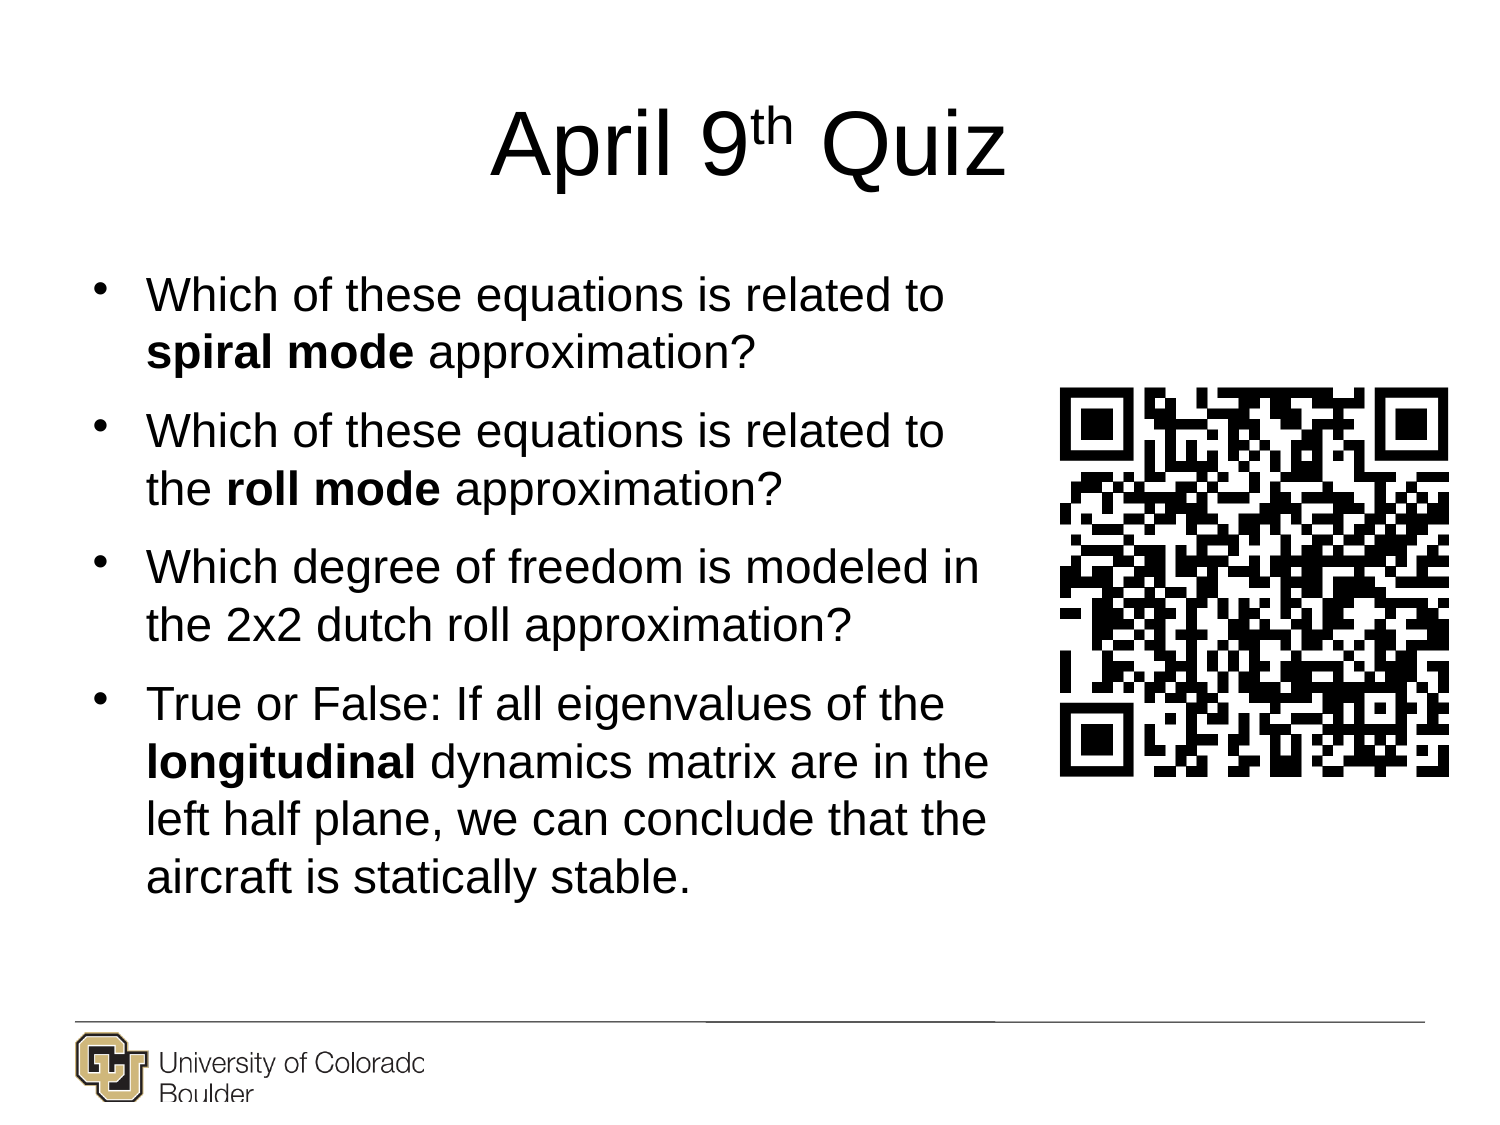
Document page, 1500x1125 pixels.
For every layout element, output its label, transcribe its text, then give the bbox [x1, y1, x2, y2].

title April 9th Quiz [75, 44, 1425, 233]
list Which of these equations is related to spiral mode approximation? Which of these equations is related to the roll mode approximation? Which degree of freedom is modeled in the 2x2 dutch roll approximation? True or False: If all eigenvalues of the longitudinal dynamics matrix are in the left half plane, we can conclude that the aircraft is statically stable. [75, 263, 1013, 916]
picture [1049, 374, 1464, 788]
